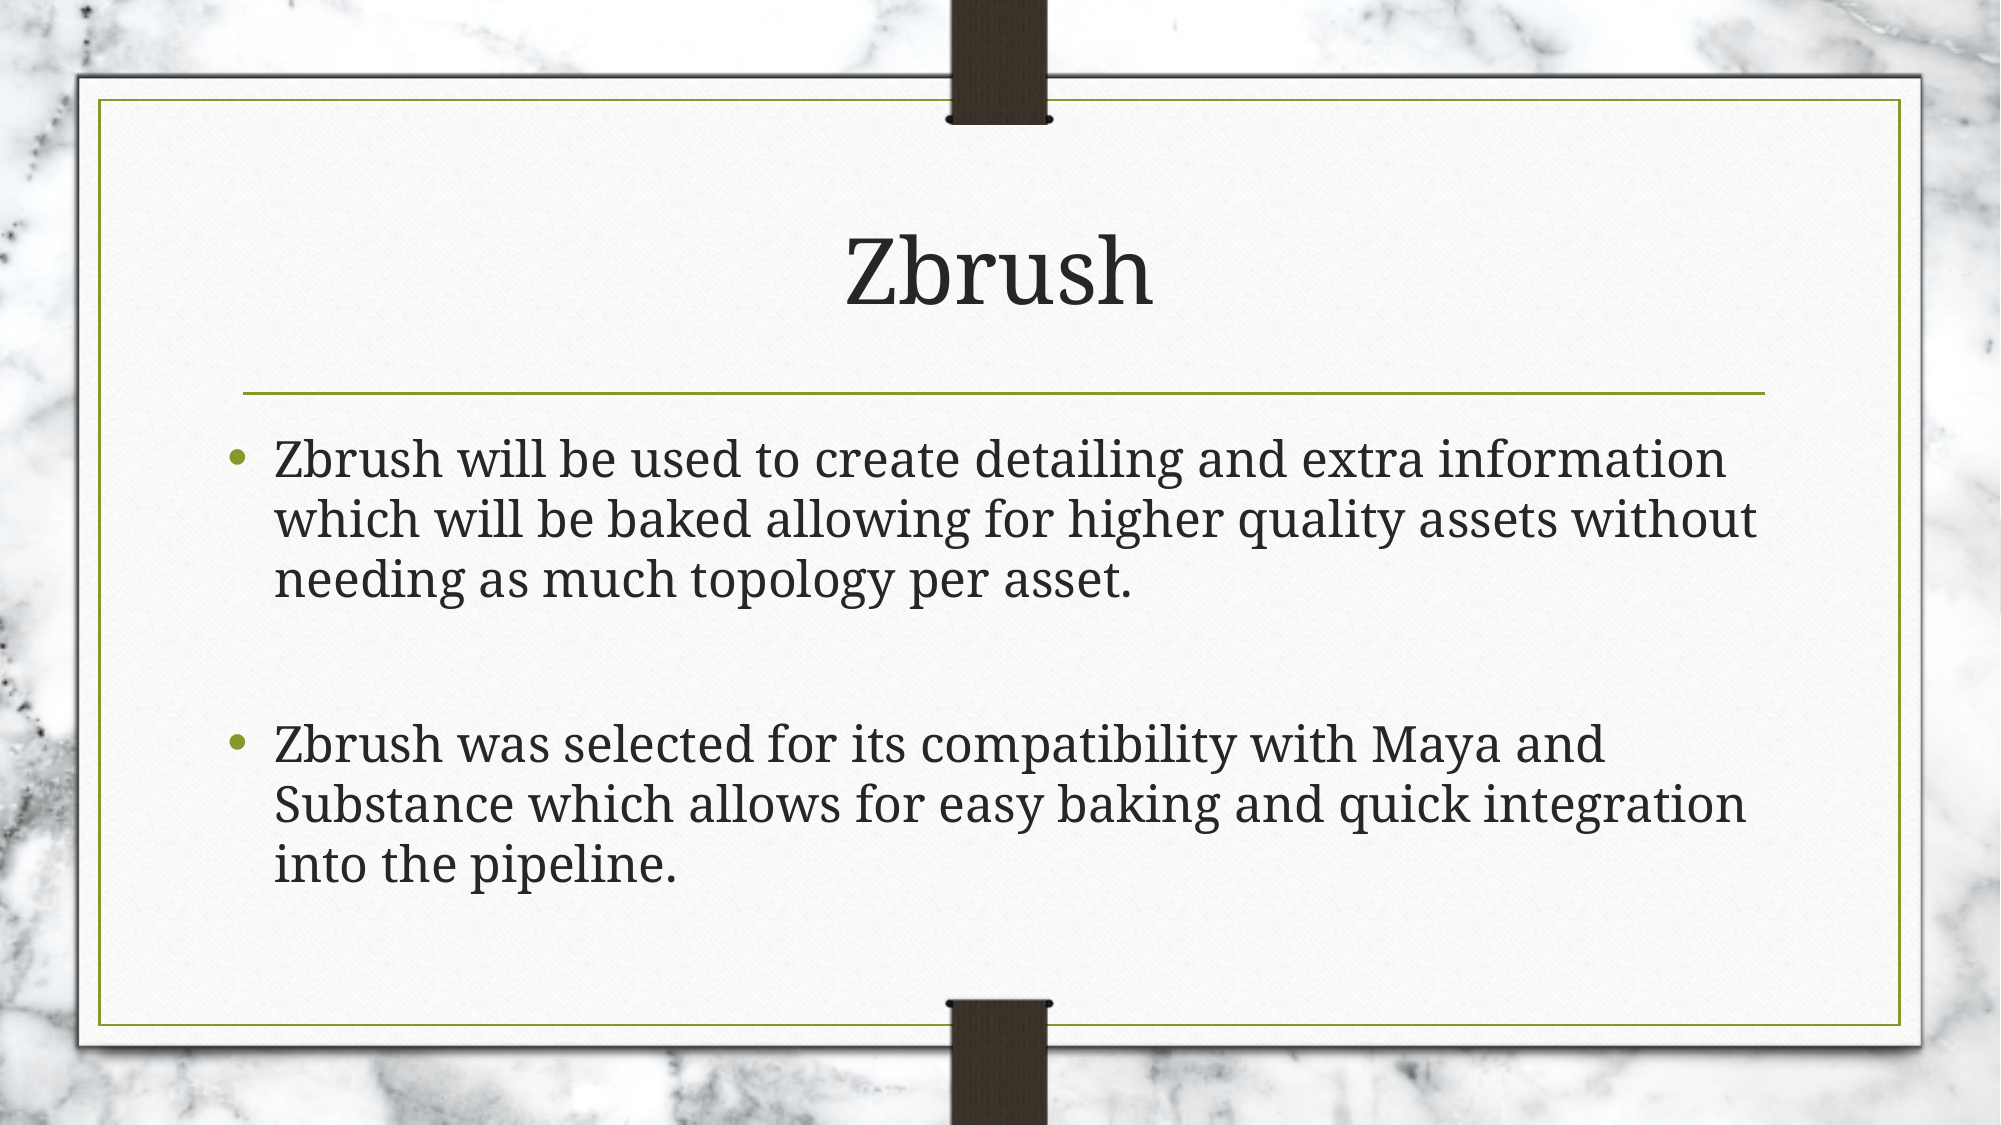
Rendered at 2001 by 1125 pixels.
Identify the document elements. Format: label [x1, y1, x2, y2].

text_box [0, 0, 2000, 1125]
